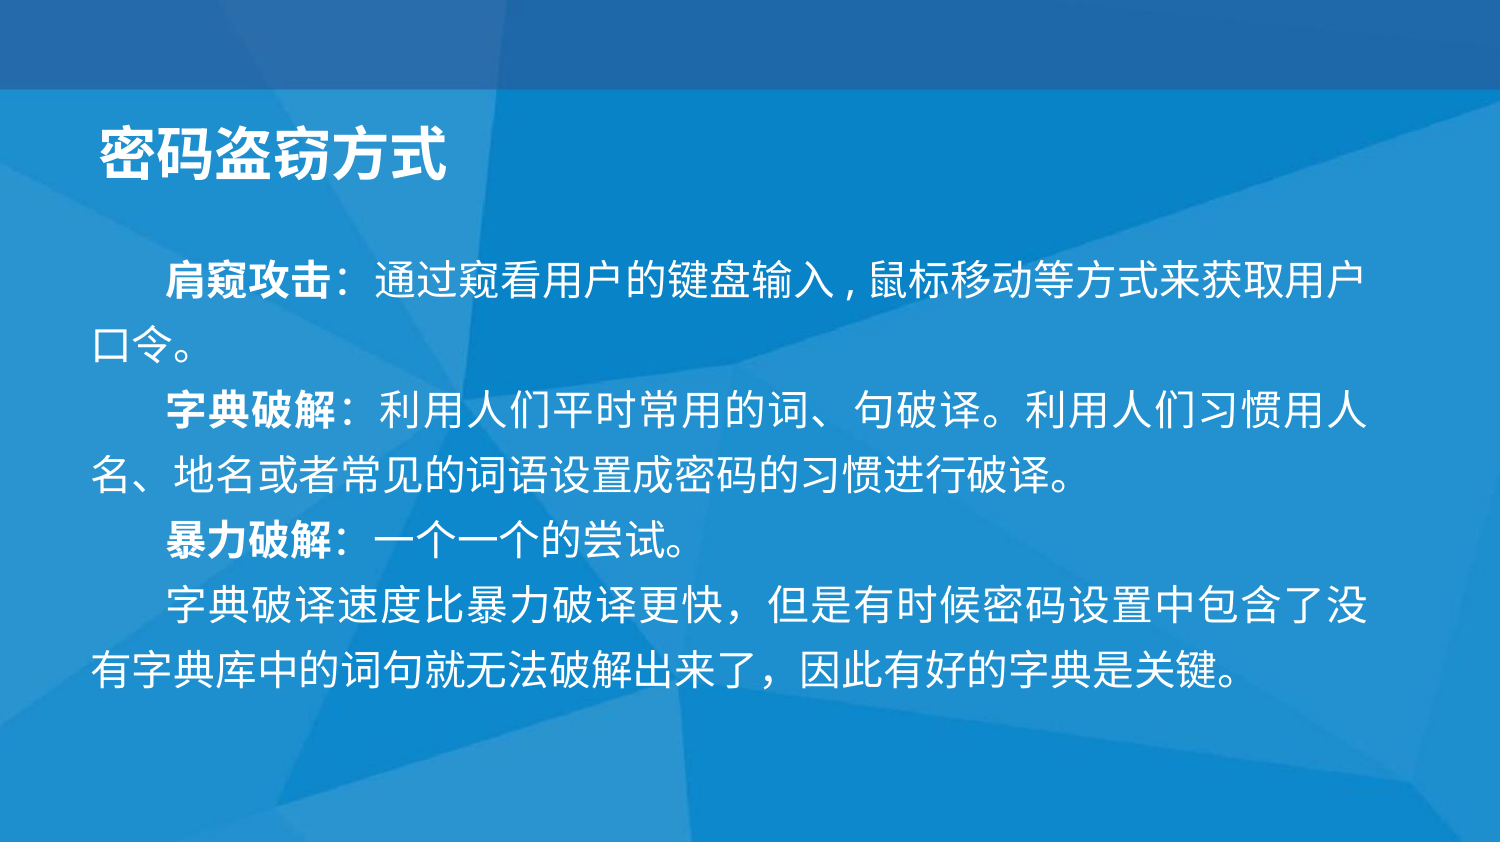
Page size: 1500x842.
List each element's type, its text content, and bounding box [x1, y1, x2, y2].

text_box 密码盗窃方式 [90, 109, 456, 195]
text_box 肩窥攻击：通过窥看用户的键盘输入,鼠标移动等方式来获取用户口令。 字典破解：利用人们平时常用的词、句破译。利用人们习惯用人名、地名或者常见的词语设置成密码的习惯进行破译。 暴力破解：一个一个的尝试。 字典破译速度比暴力破译更快，但是有时候密码设置中包含了没有字典库中的词句就无法破解出来了，因此有好的字典是关键。 [89, 238, 1369, 694]
picture [0, 0, 1500, 842]
